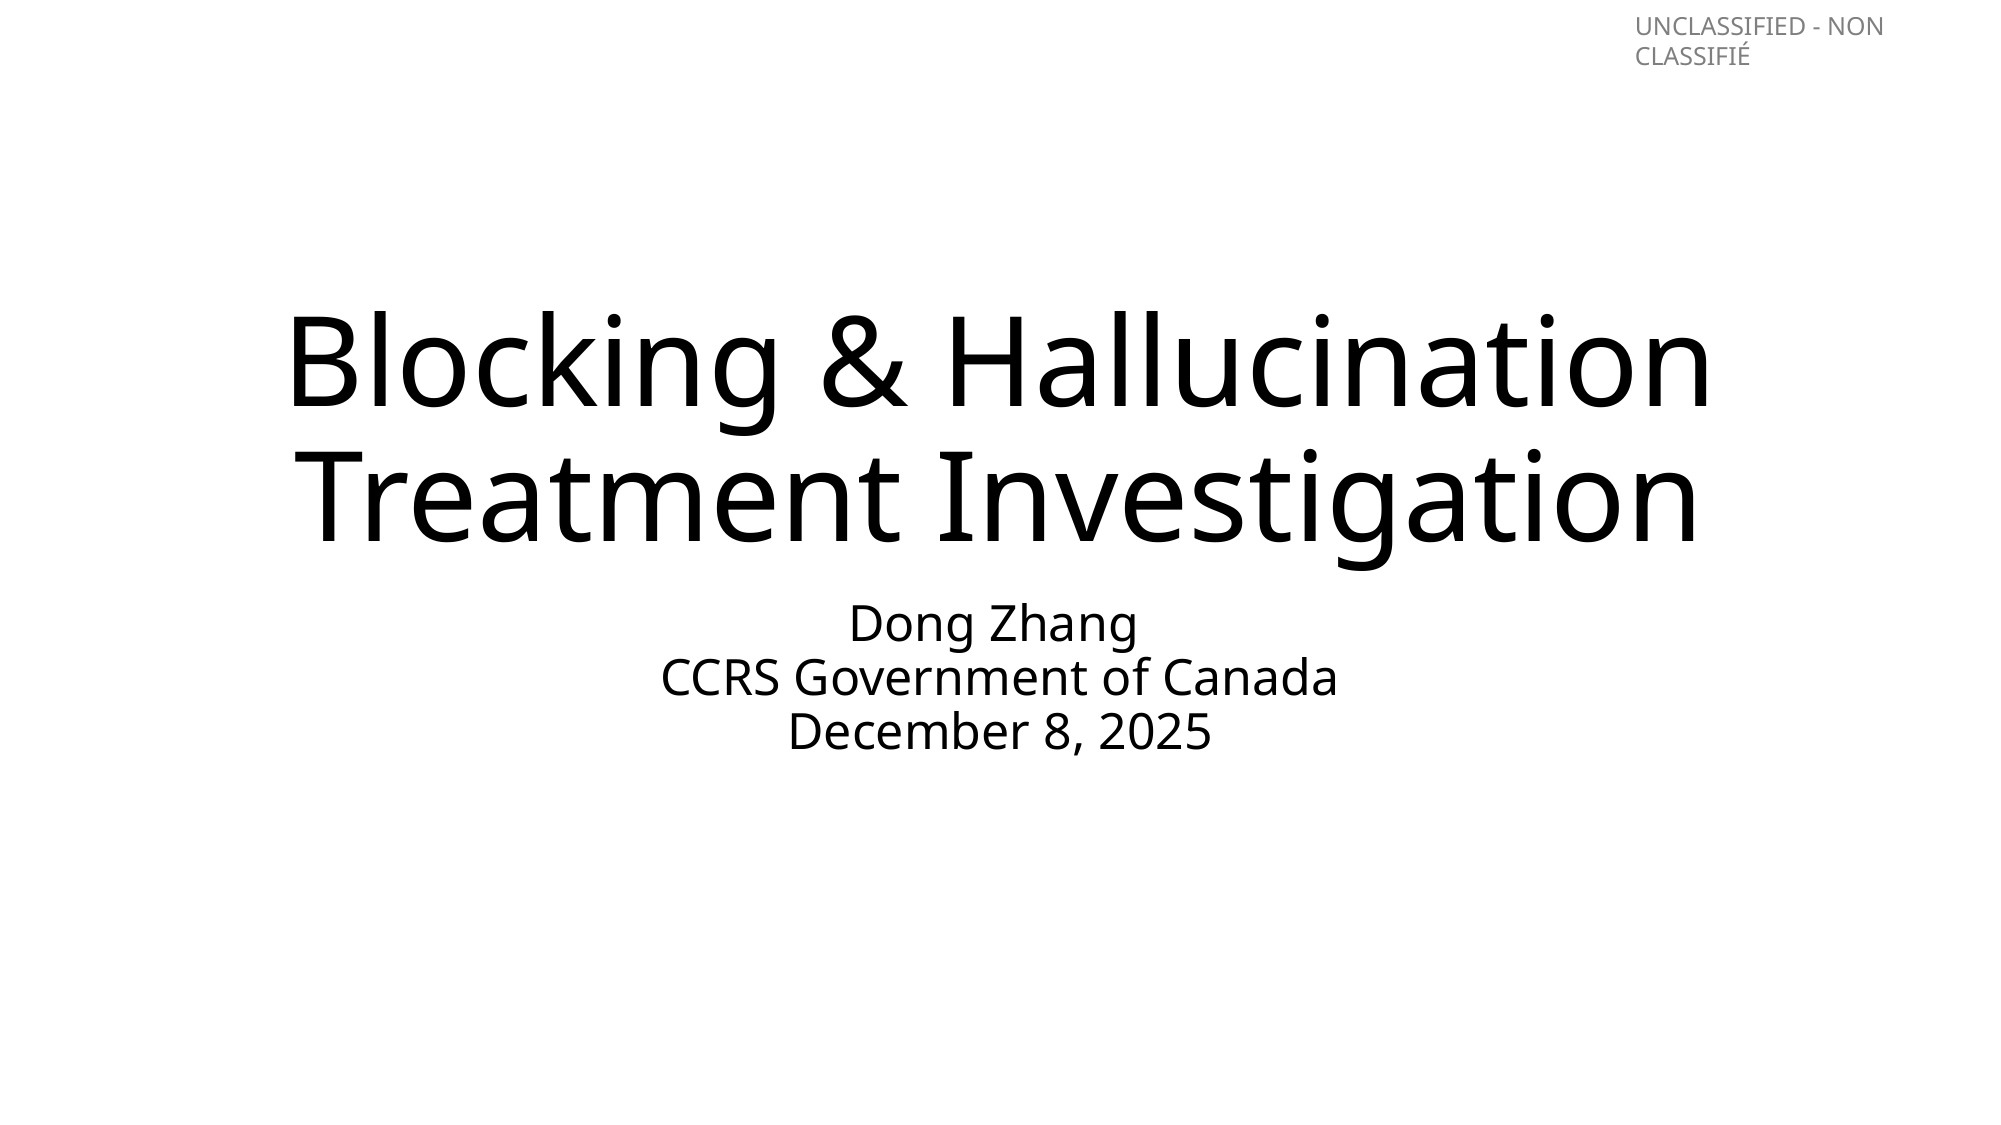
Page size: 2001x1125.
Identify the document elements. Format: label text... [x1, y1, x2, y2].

title Blocking & Hallucination Treatment Investigation [249, 184, 1750, 576]
subtitle Dong Zhang CCRS Government of Canada December 8, 2025 [249, 590, 1750, 863]
